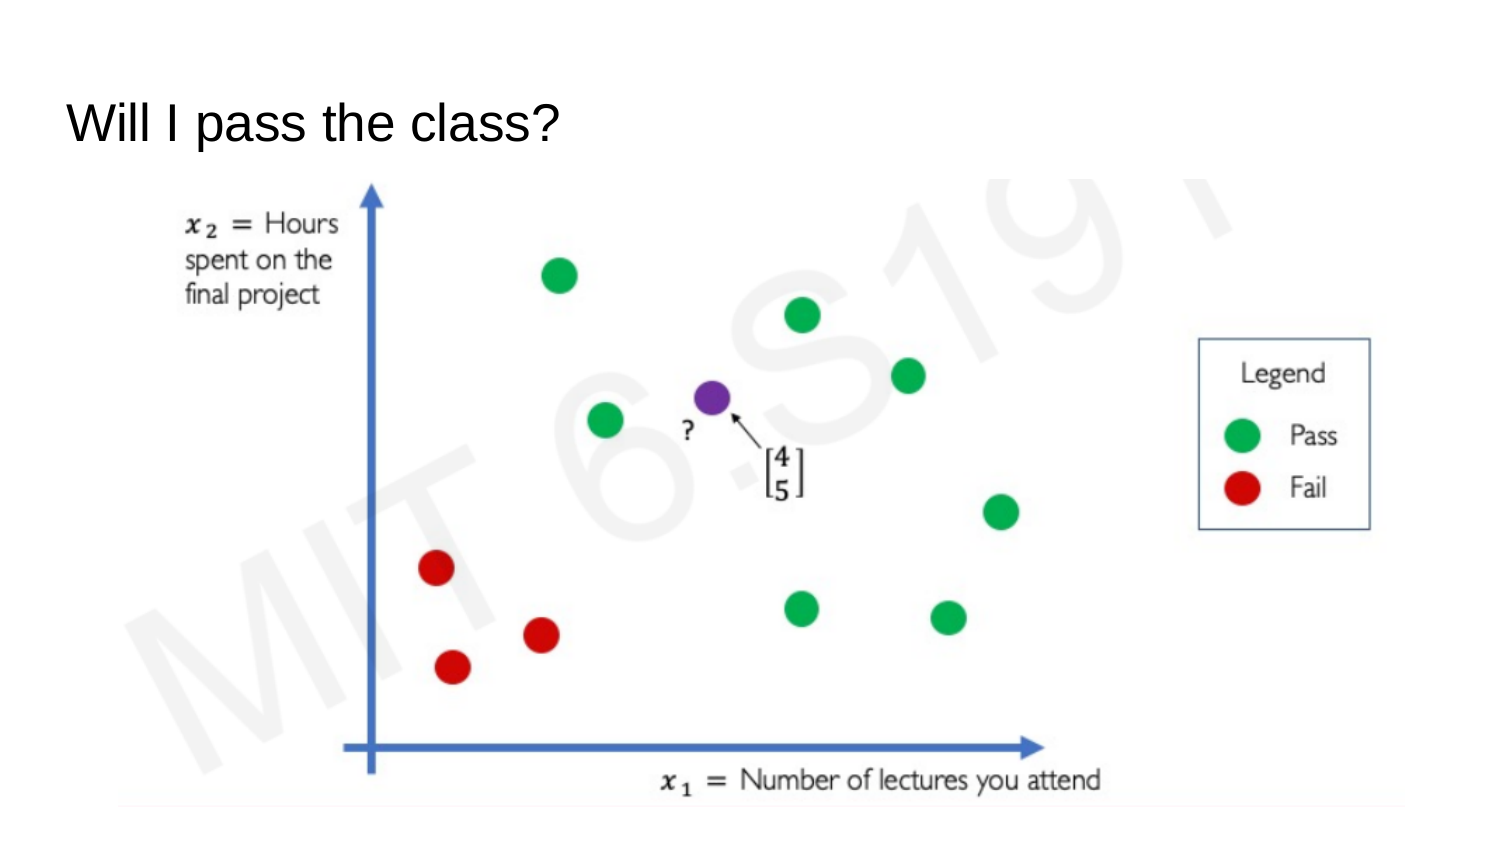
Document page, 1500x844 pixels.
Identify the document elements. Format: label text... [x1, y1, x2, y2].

picture [118, 179, 1405, 807]
title Will I pass the class? [51, 72, 1449, 167]
